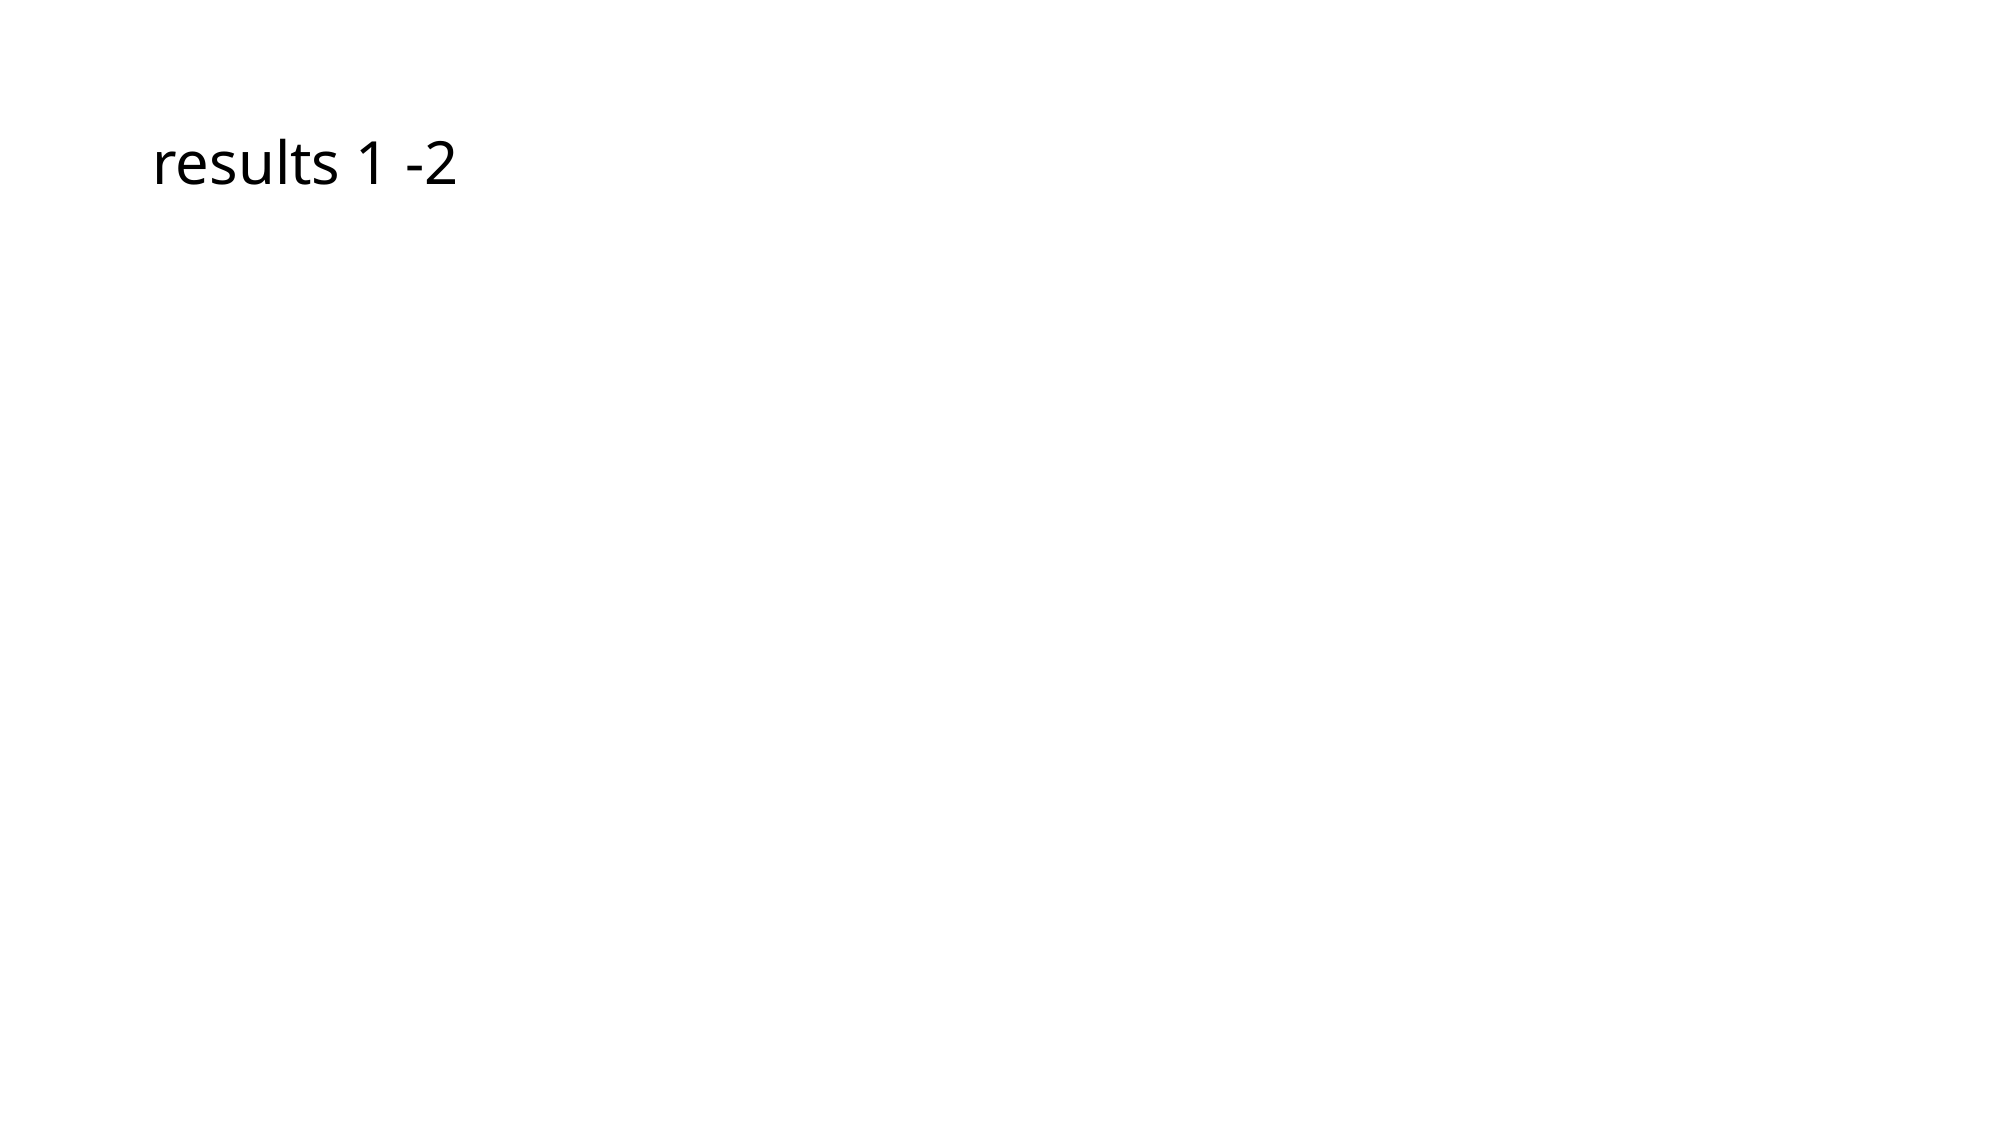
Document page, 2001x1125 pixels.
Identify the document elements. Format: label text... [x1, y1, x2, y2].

title results 1 -2 [137, 59, 1863, 278]
